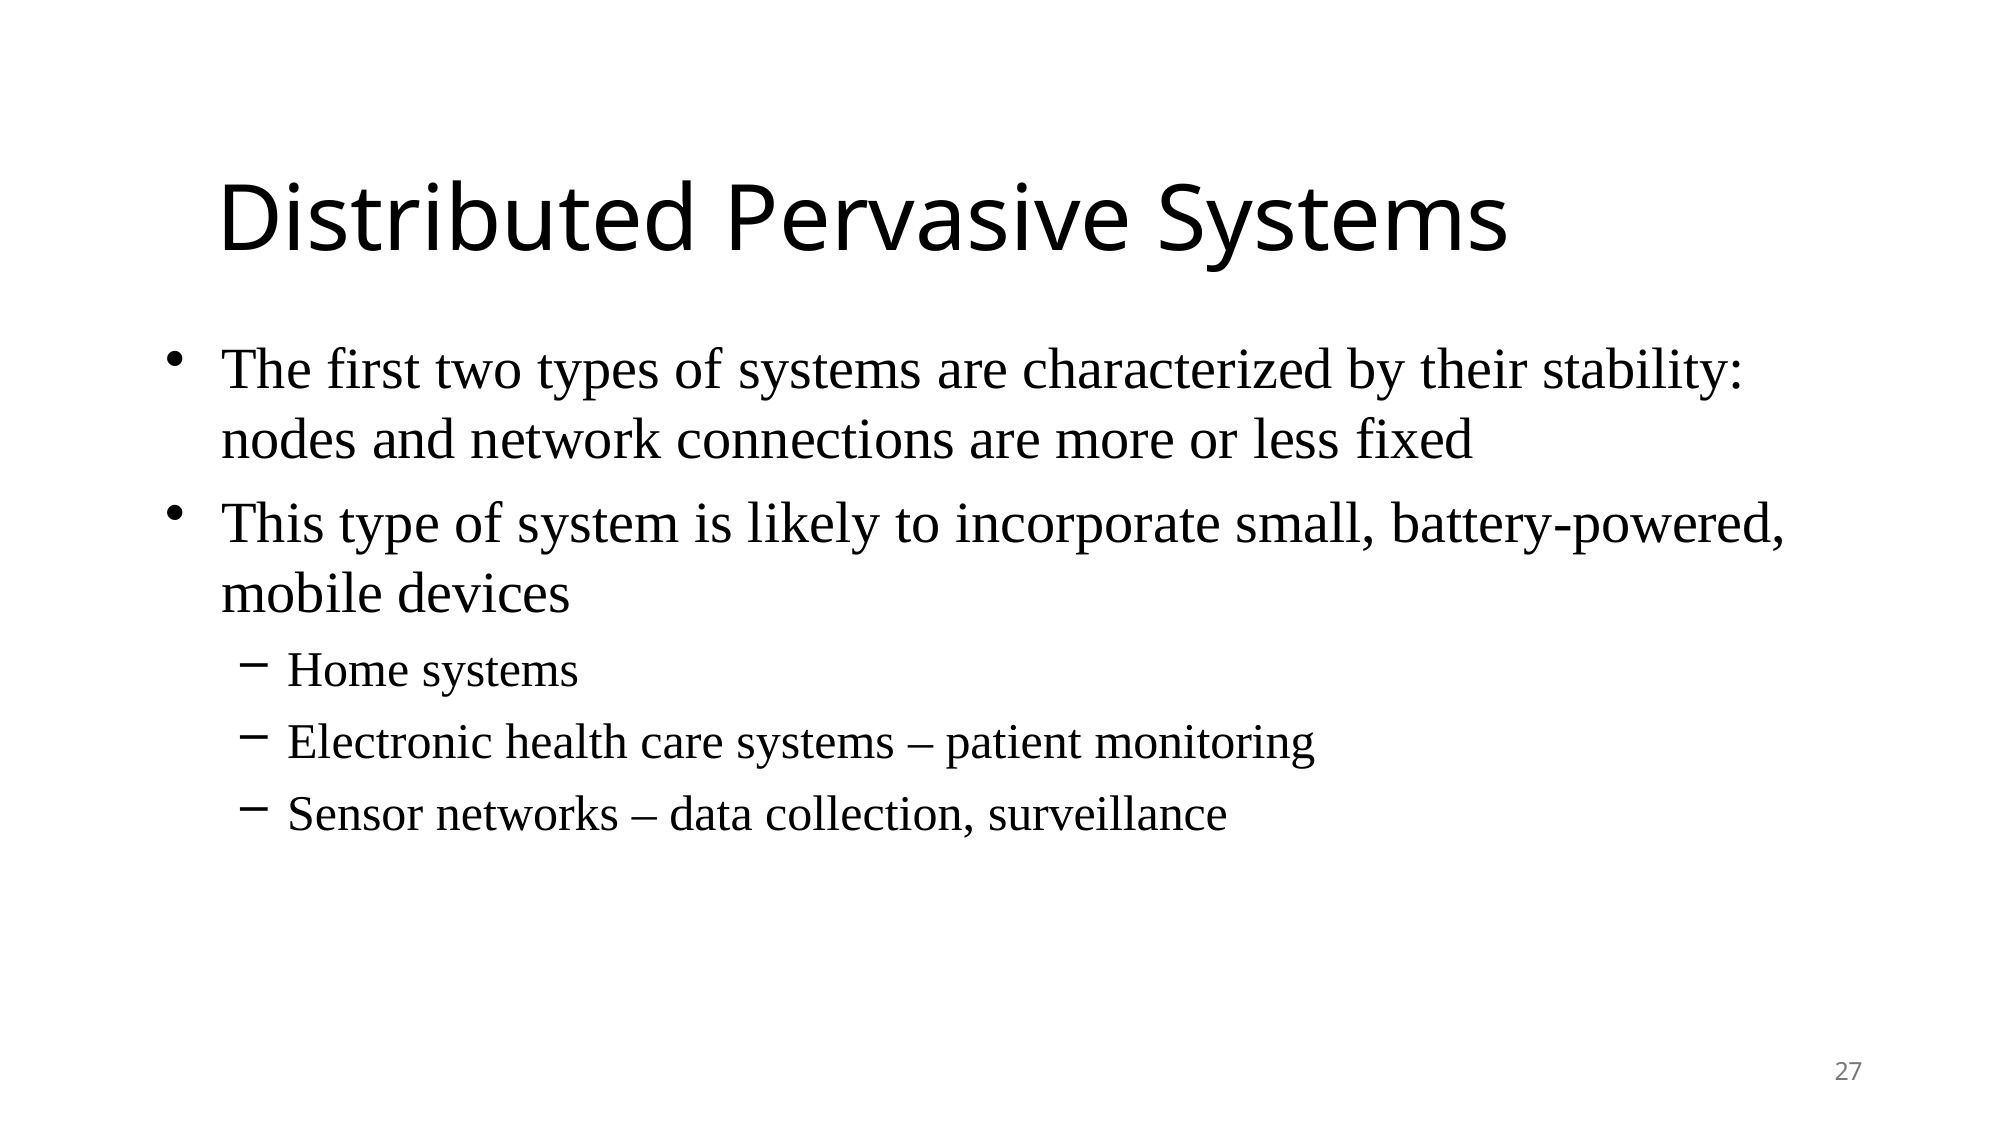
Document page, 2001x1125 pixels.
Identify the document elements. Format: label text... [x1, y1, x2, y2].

title Distributed Pervasive Systems [137, 29, 1863, 308]
text_box The first two types of systems are characterized by their stability: nodes and network connections are more or less fixed This type of system is likely to incorporate small, battery-powered, mobile devices Home systems Electronic health care systems – patient monitoring Sensor networks – data collection, surveillance [162, 328, 1789, 841]
slide_number 27 [1412, 746, 1863, 1125]
